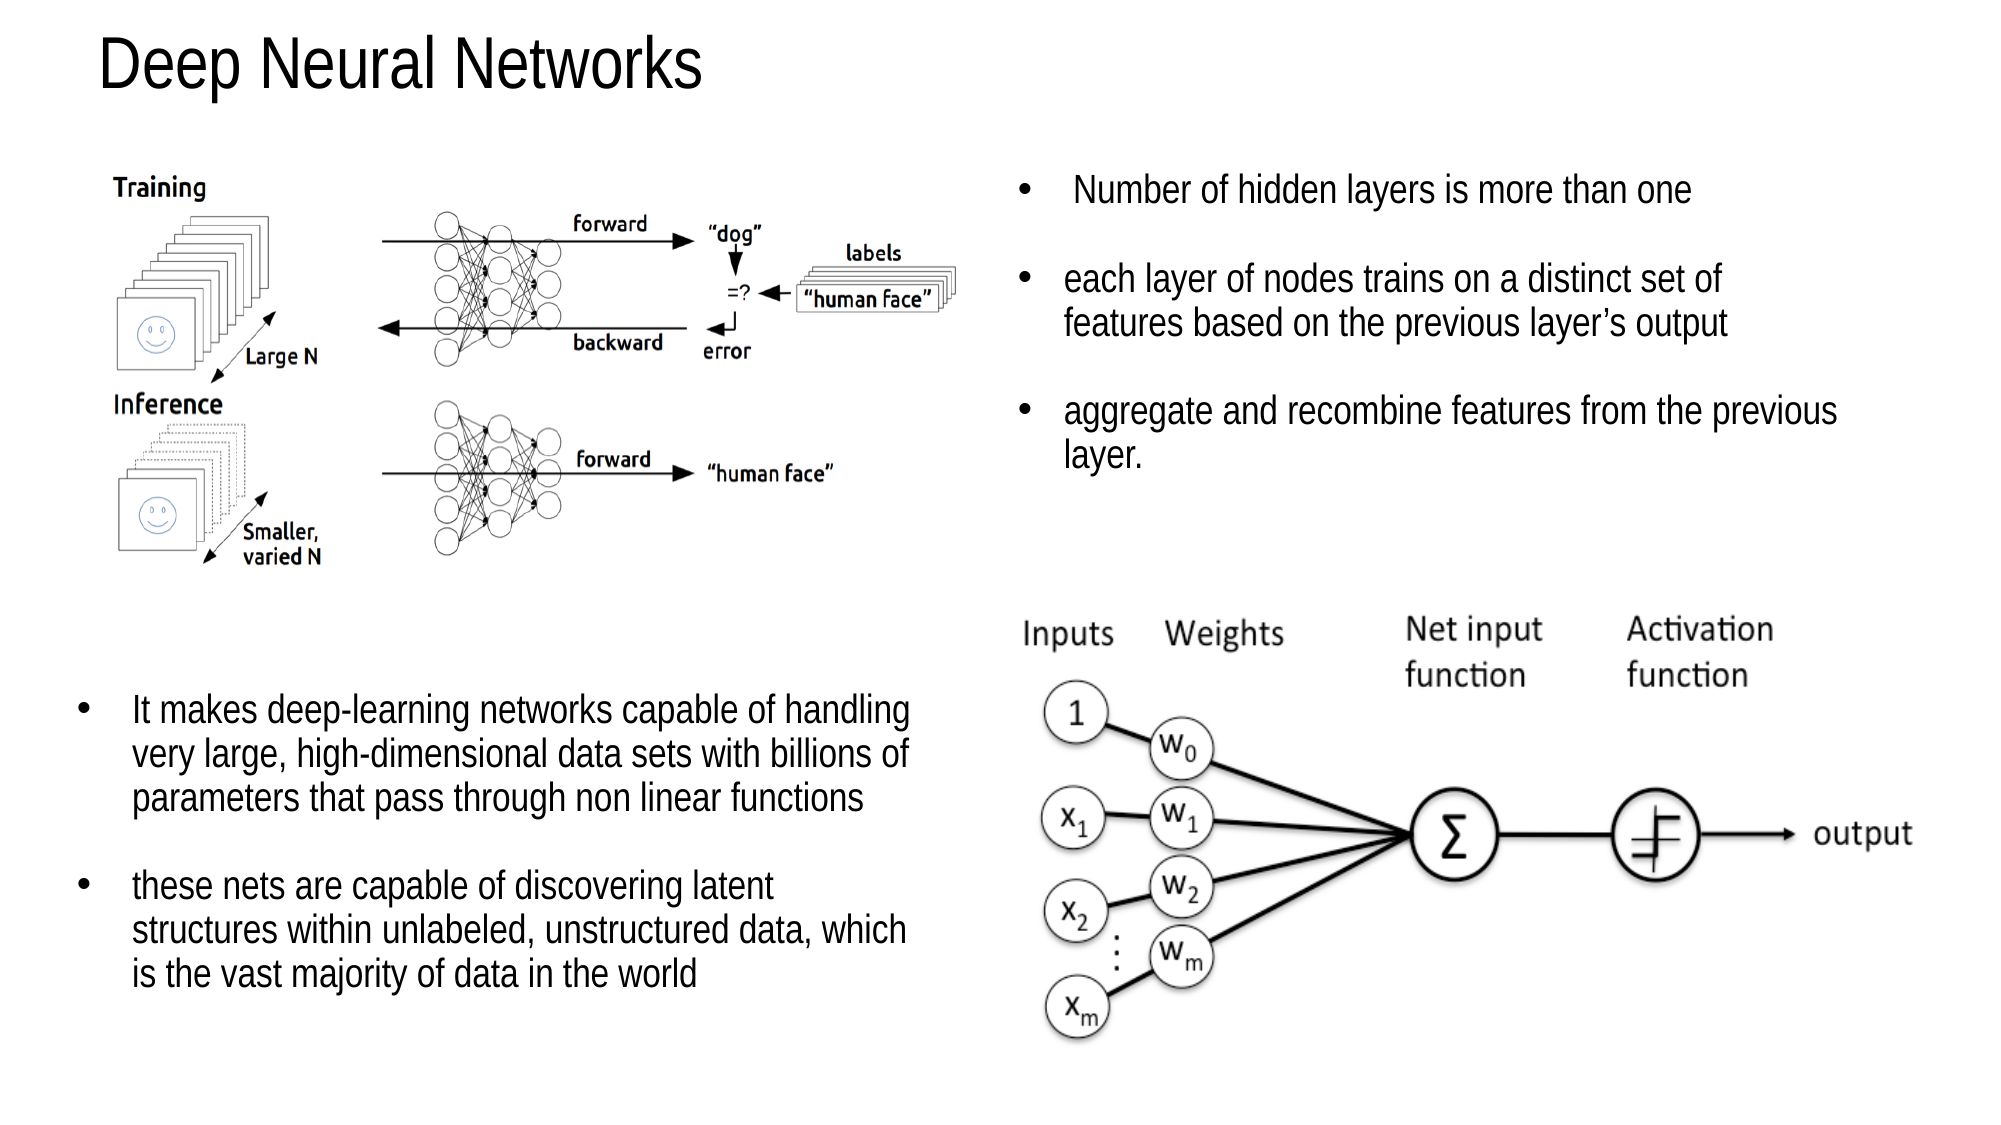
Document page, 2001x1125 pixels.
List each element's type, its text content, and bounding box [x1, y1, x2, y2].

text_box Number of hidden layers is more than one each layer of nodes trains on a distinct set of features based on the previous layer’s output aggregate and recombine features from the previous layer. [1017, 168, 1848, 478]
text_box Deep Neural Networks [0, 0, 2000, 118]
picture [999, 578, 1924, 1066]
text_box It makes deep-learning networks capable of handling very large, high-dimensional data sets with billions of parameters that pass through non linear functions these nets are capable of discovering latent structures within unlabeled, unstructured data, which is the vast majority of data in the world [76, 687, 924, 997]
picture [110, 168, 958, 570]
